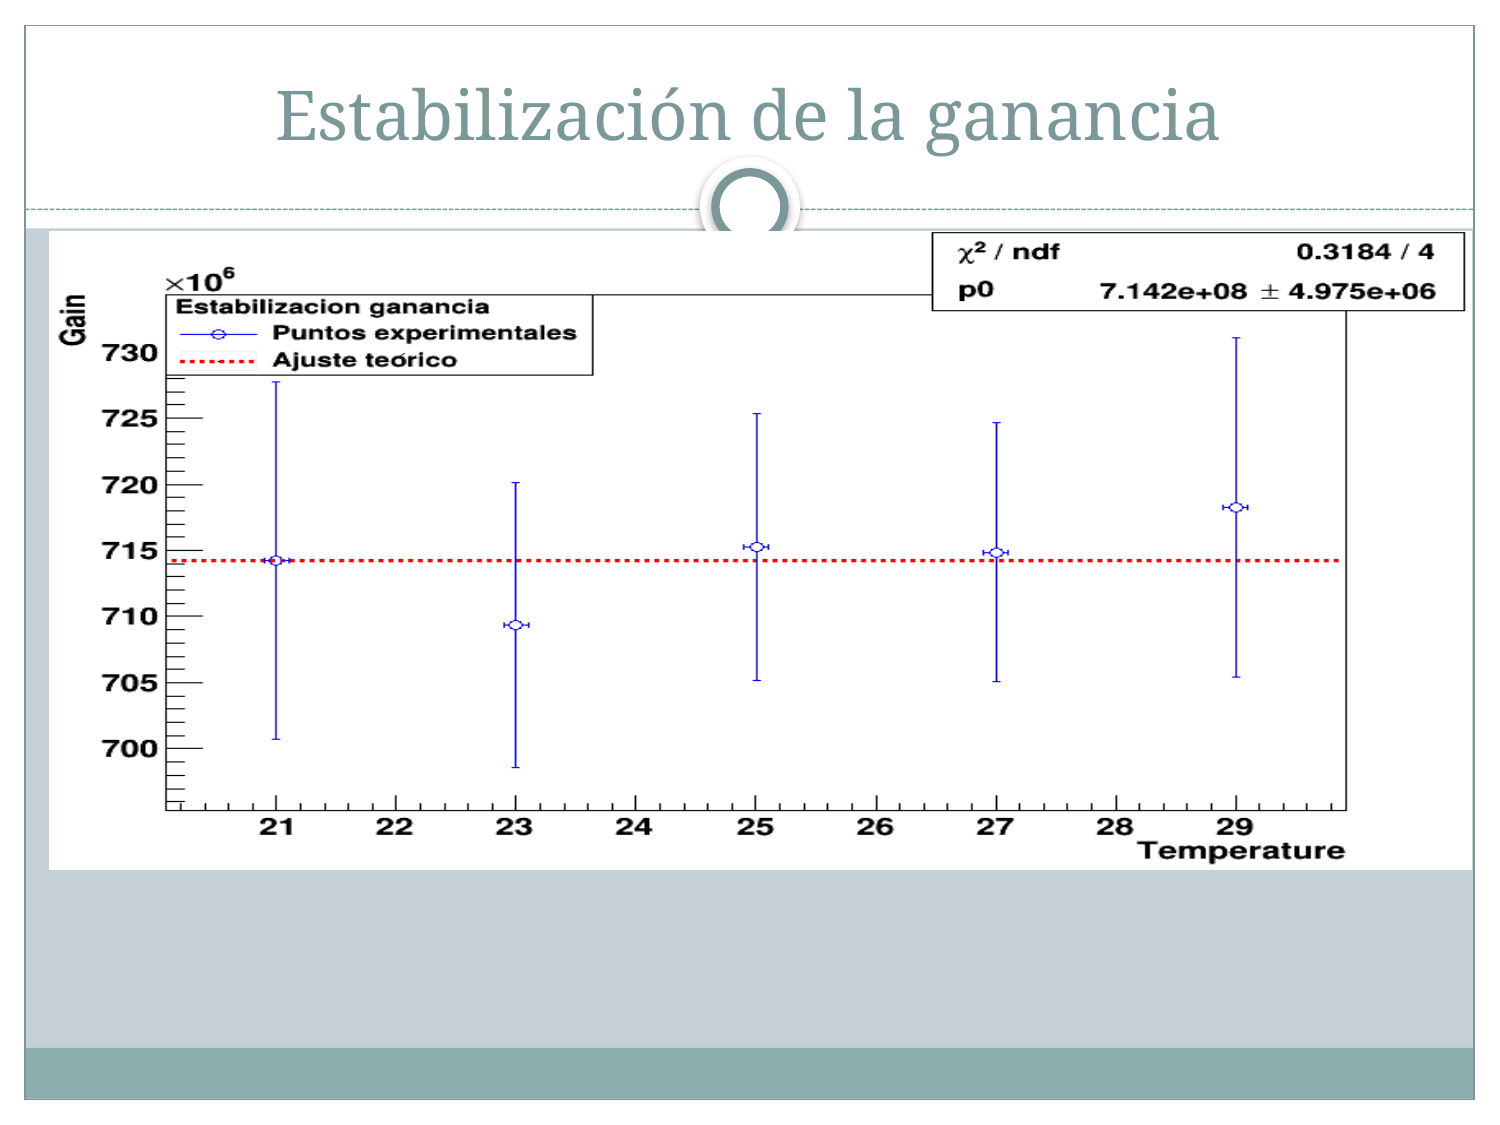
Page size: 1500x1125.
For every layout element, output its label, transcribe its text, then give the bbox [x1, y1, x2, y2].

title Estabilización de la ganancia [49, 37, 1450, 162]
picture [49, 231, 1472, 870]
